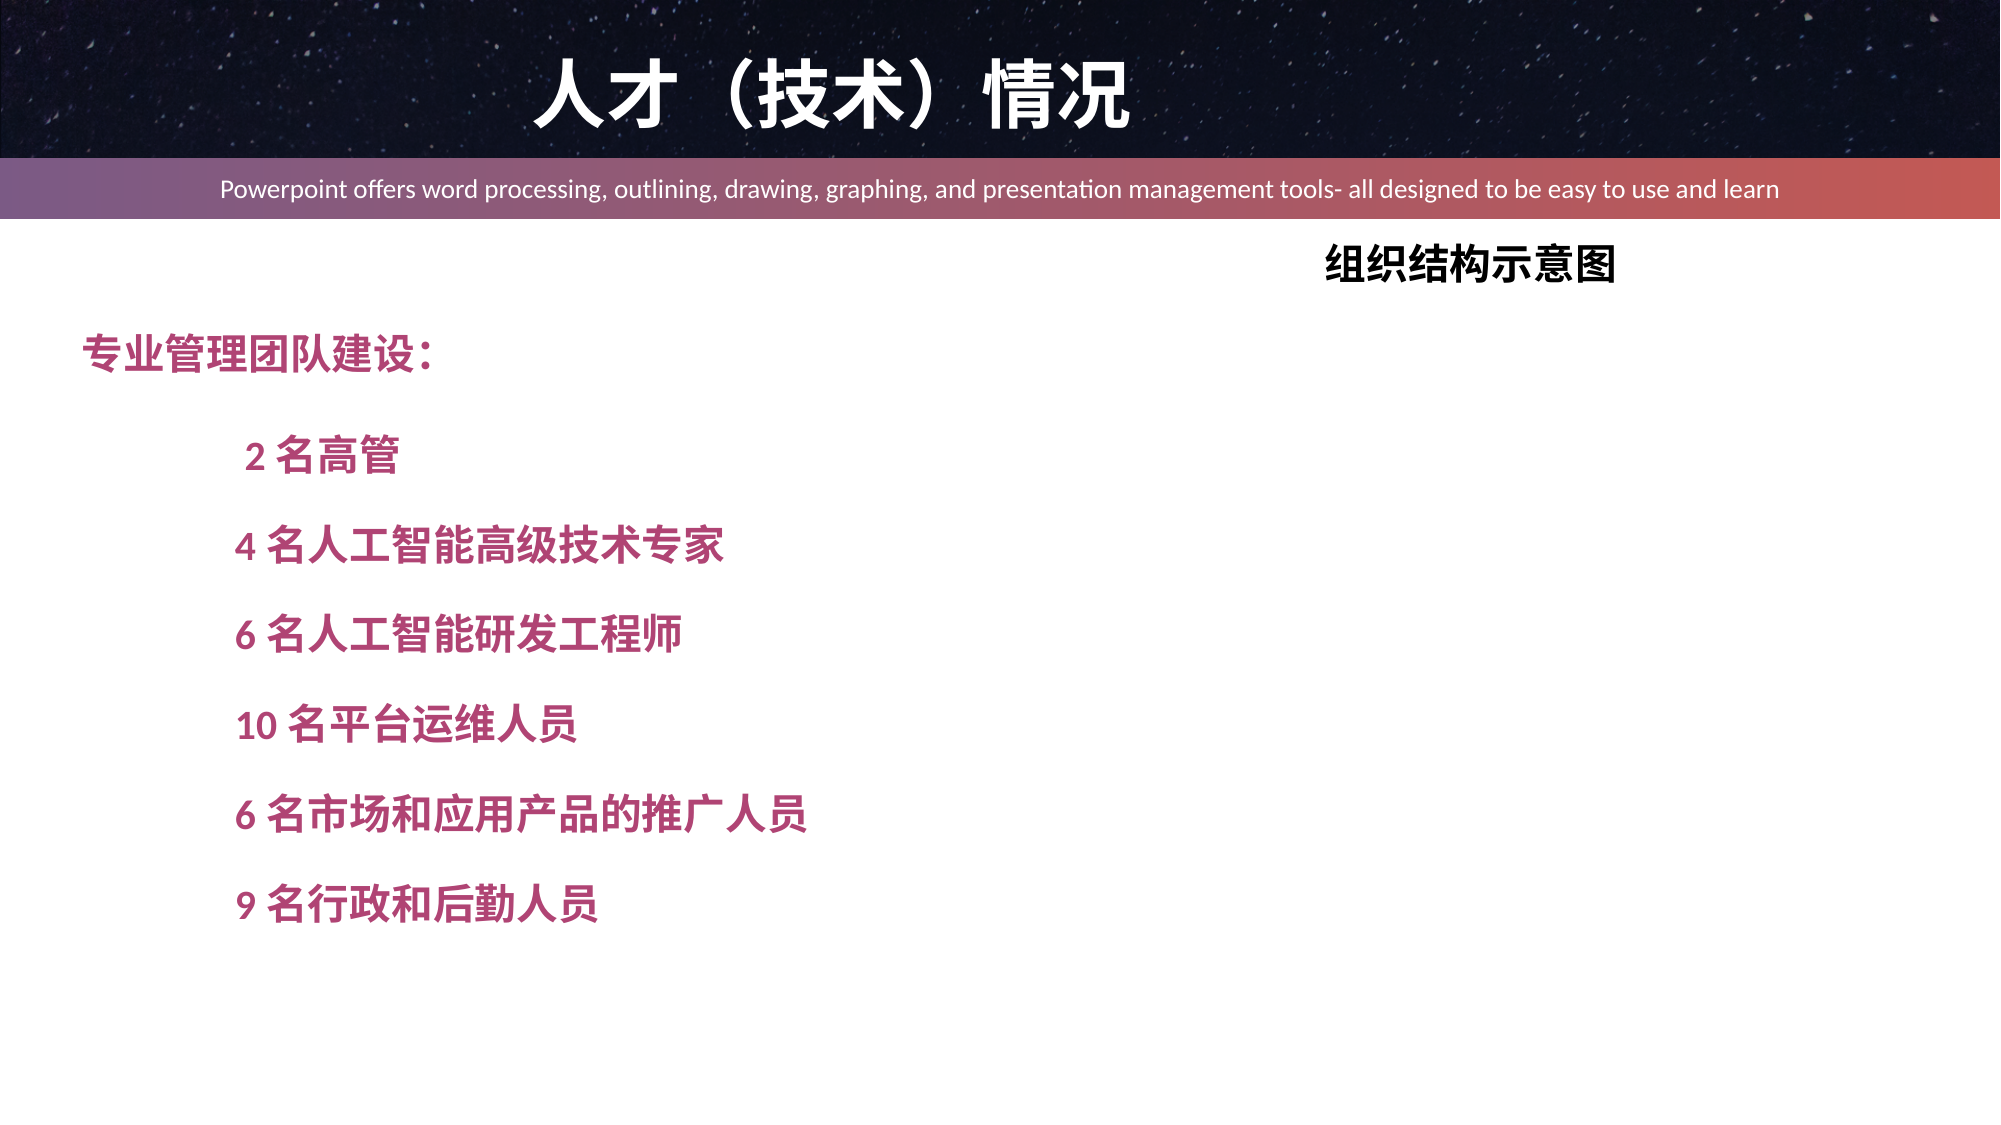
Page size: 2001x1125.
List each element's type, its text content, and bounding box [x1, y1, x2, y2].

text_box 人才（技术）情况 [516, 39, 1377, 145]
text_box 专业管理团队建设： 2名高管 4名人工智能高级技术专家 6名人工智能研发工程师 10名平台运维人员 6名市场和应用产品的推广人员 9名行政和后勤人员 [0, 320, 932, 936]
text_box 组织结构示意图 [1309, 230, 1632, 296]
picture [0, 0, 2000, 158]
text_box Powerpoint offers word processing, outlining, drawing, graphing, and presentation management tools- all designed to be easy to use and learn [102, 163, 1898, 212]
